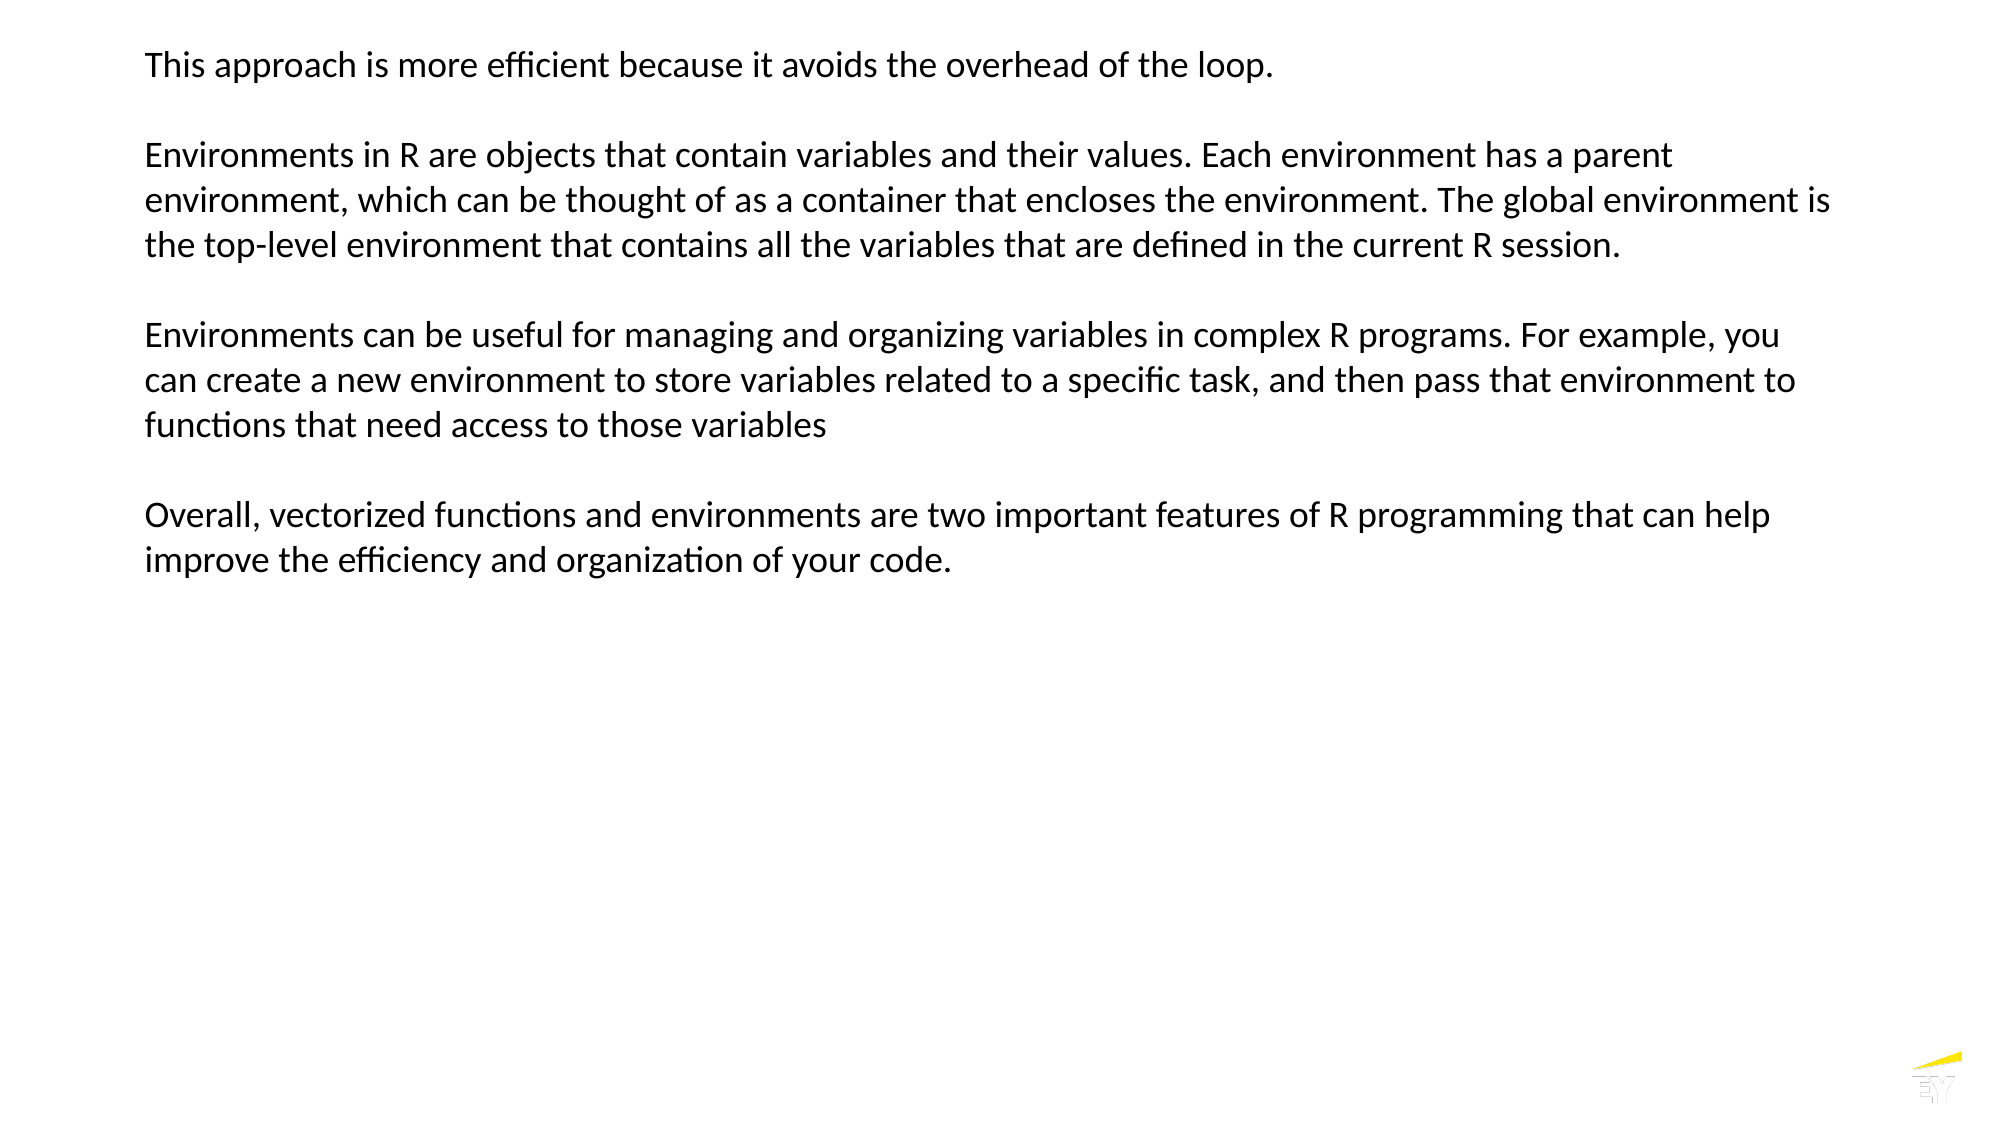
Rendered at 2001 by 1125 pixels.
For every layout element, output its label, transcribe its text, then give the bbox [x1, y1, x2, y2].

text_box This approach is more efficient because it avoids the overhead of the loop. Environments in R are objects that contain variables and their values. Each environment has a parent environment, which can be thought of as a container that encloses the environment. The global environment is the top-level environment that contains all the variables that are defined in the current R session. Environments can be useful for managing and organizing variables in complex R programs. For example, you can create a new environment to store variables related to a specific task, and then pass that environment to functions that need access to those variables Overall, vectorized functions and environments are two important features of R programming that can help improve the efficiency and organization of your code. [129, 33, 1854, 633]
picture [1912, 1051, 1962, 1103]
